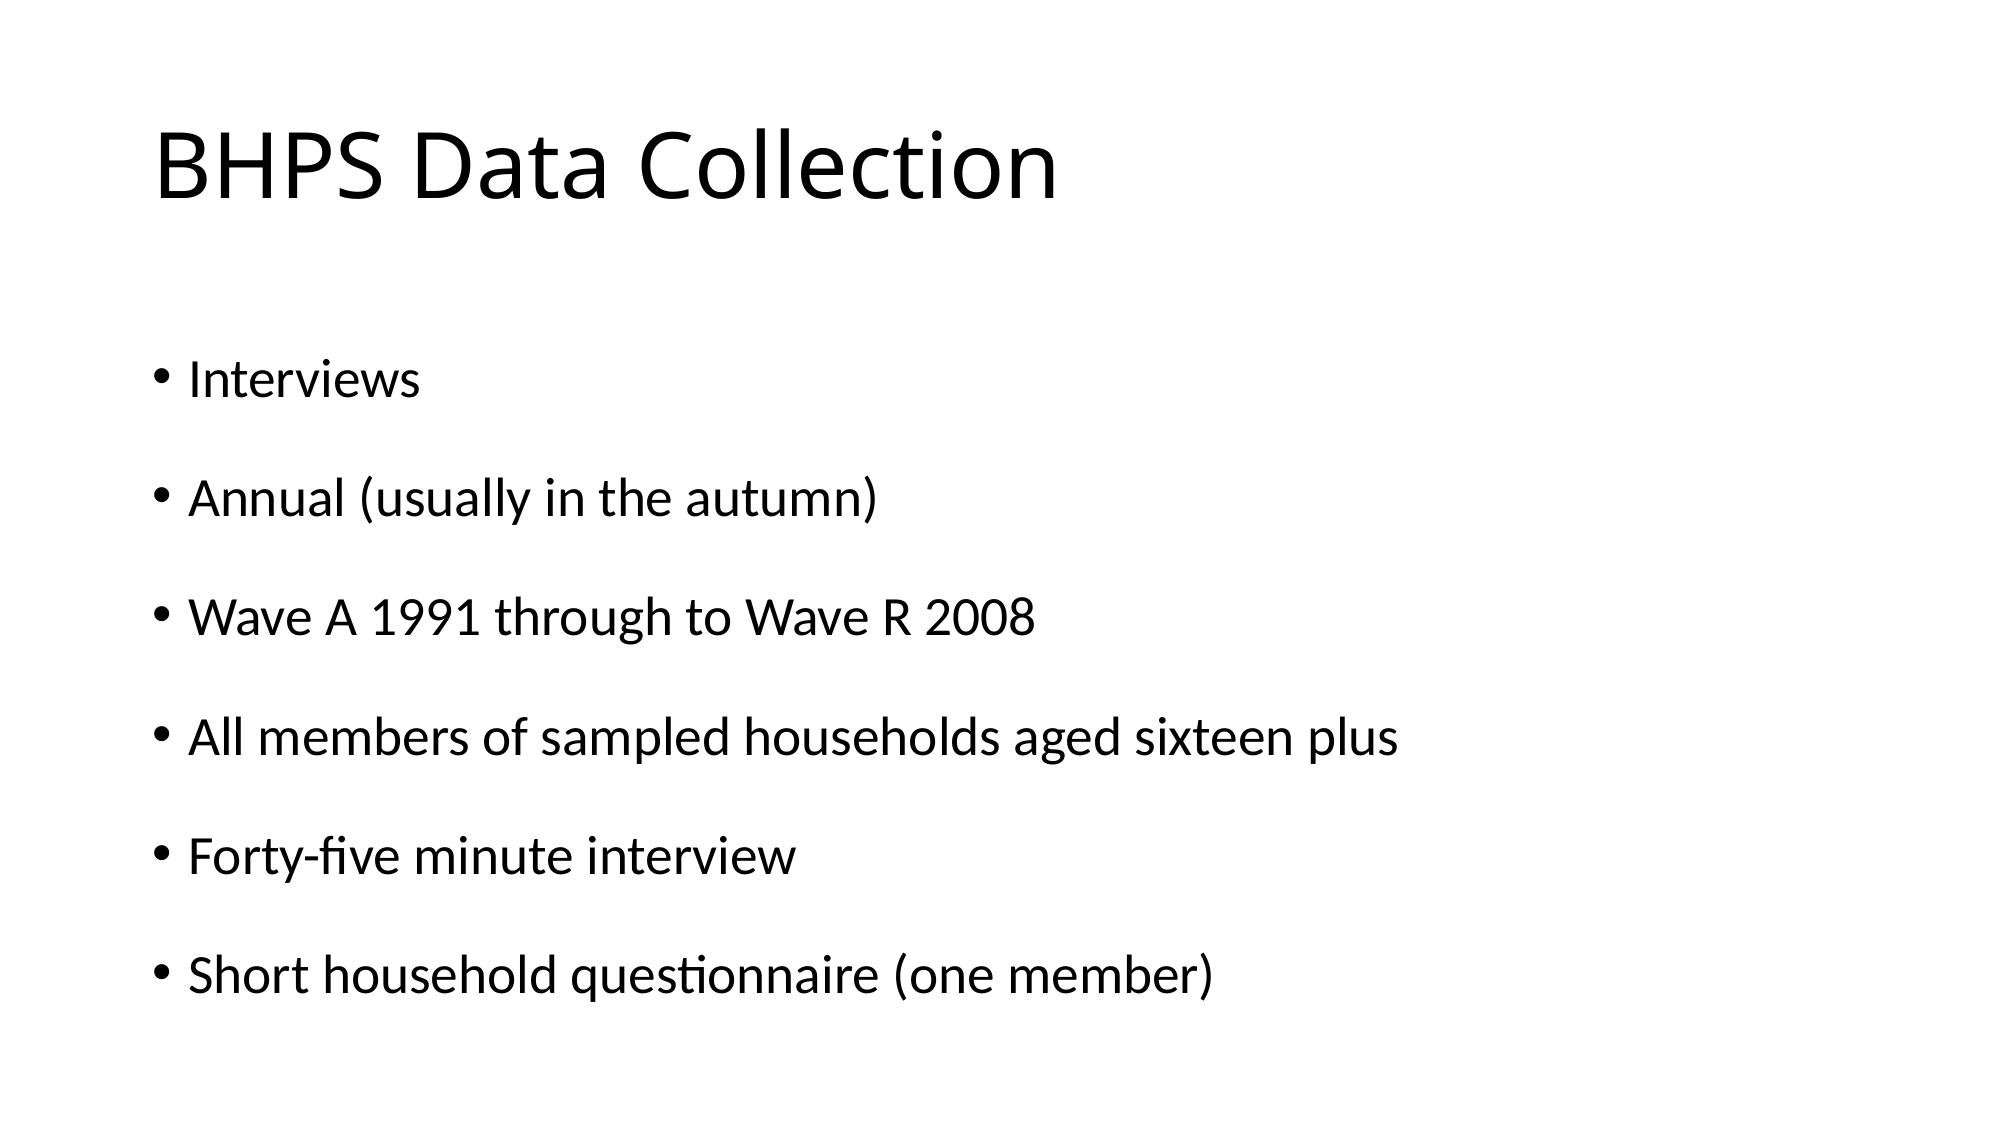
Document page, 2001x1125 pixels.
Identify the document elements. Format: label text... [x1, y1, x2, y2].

list Interviews Annual (usually in the autumn) Wave A 1991 through to Wave R 2008 All members of sampled households aged sixteen plus Forty-five minute interview Short household questionnaire (one member) [137, 301, 1863, 1016]
title BHPS Data Collection [137, 59, 1863, 278]
